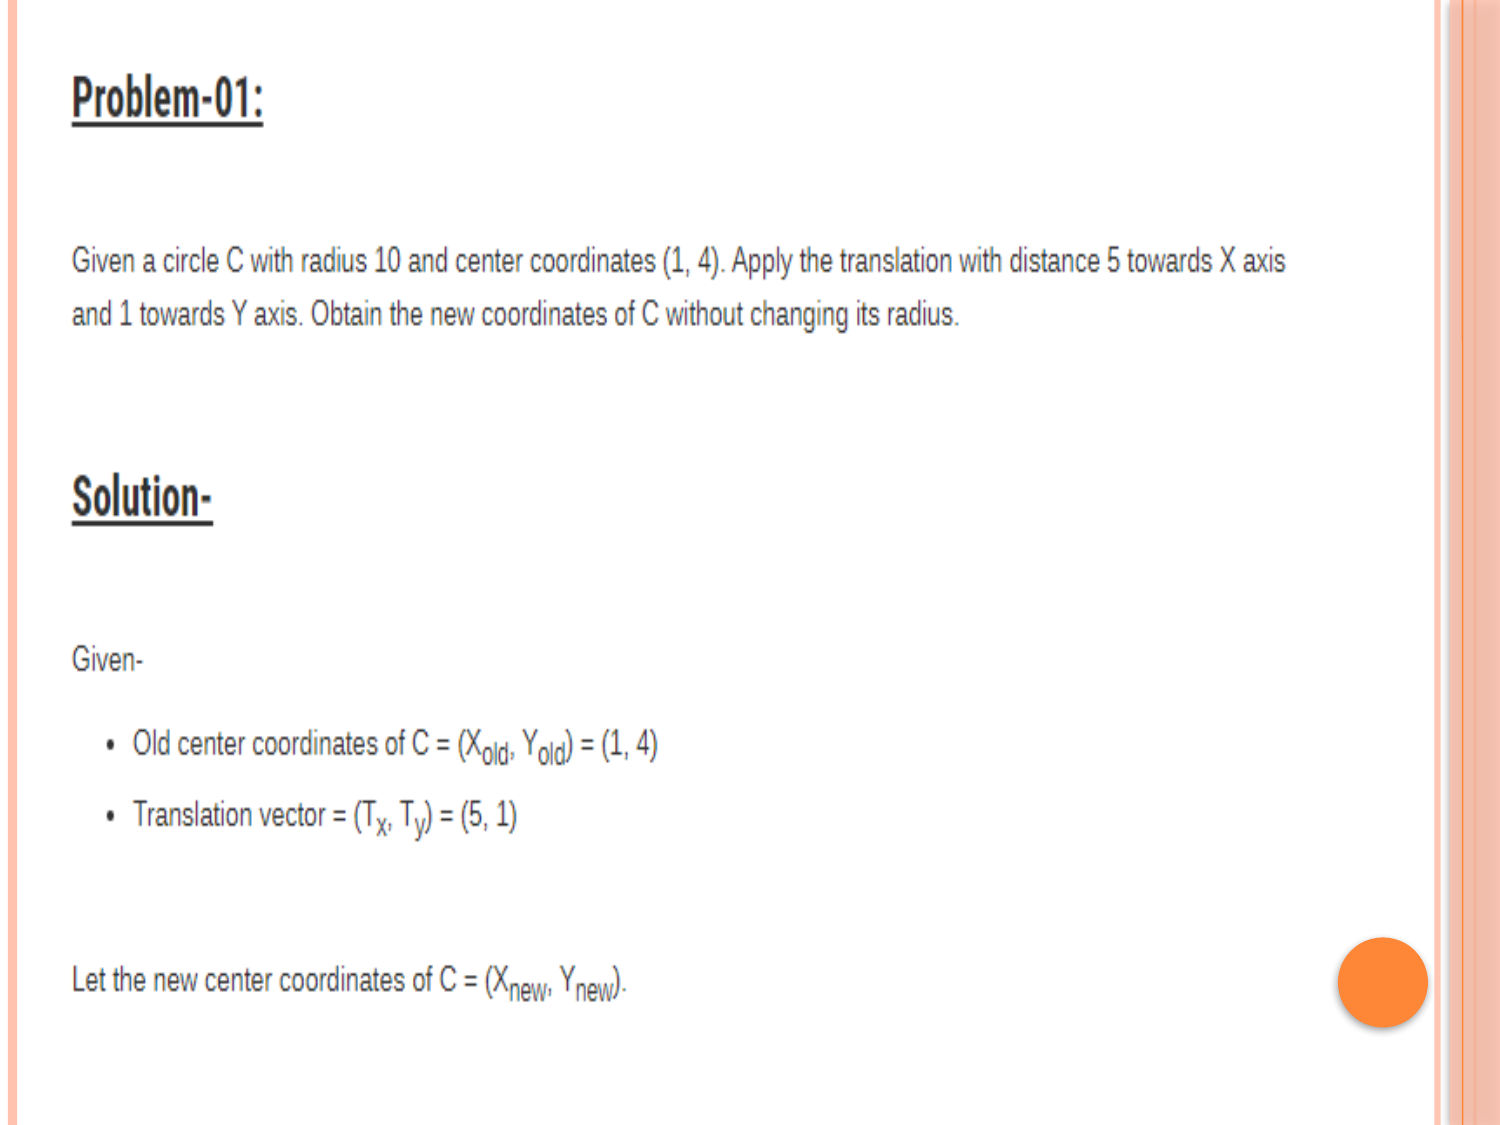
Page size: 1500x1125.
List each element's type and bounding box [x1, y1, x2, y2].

picture [61, 49, 1301, 1063]
